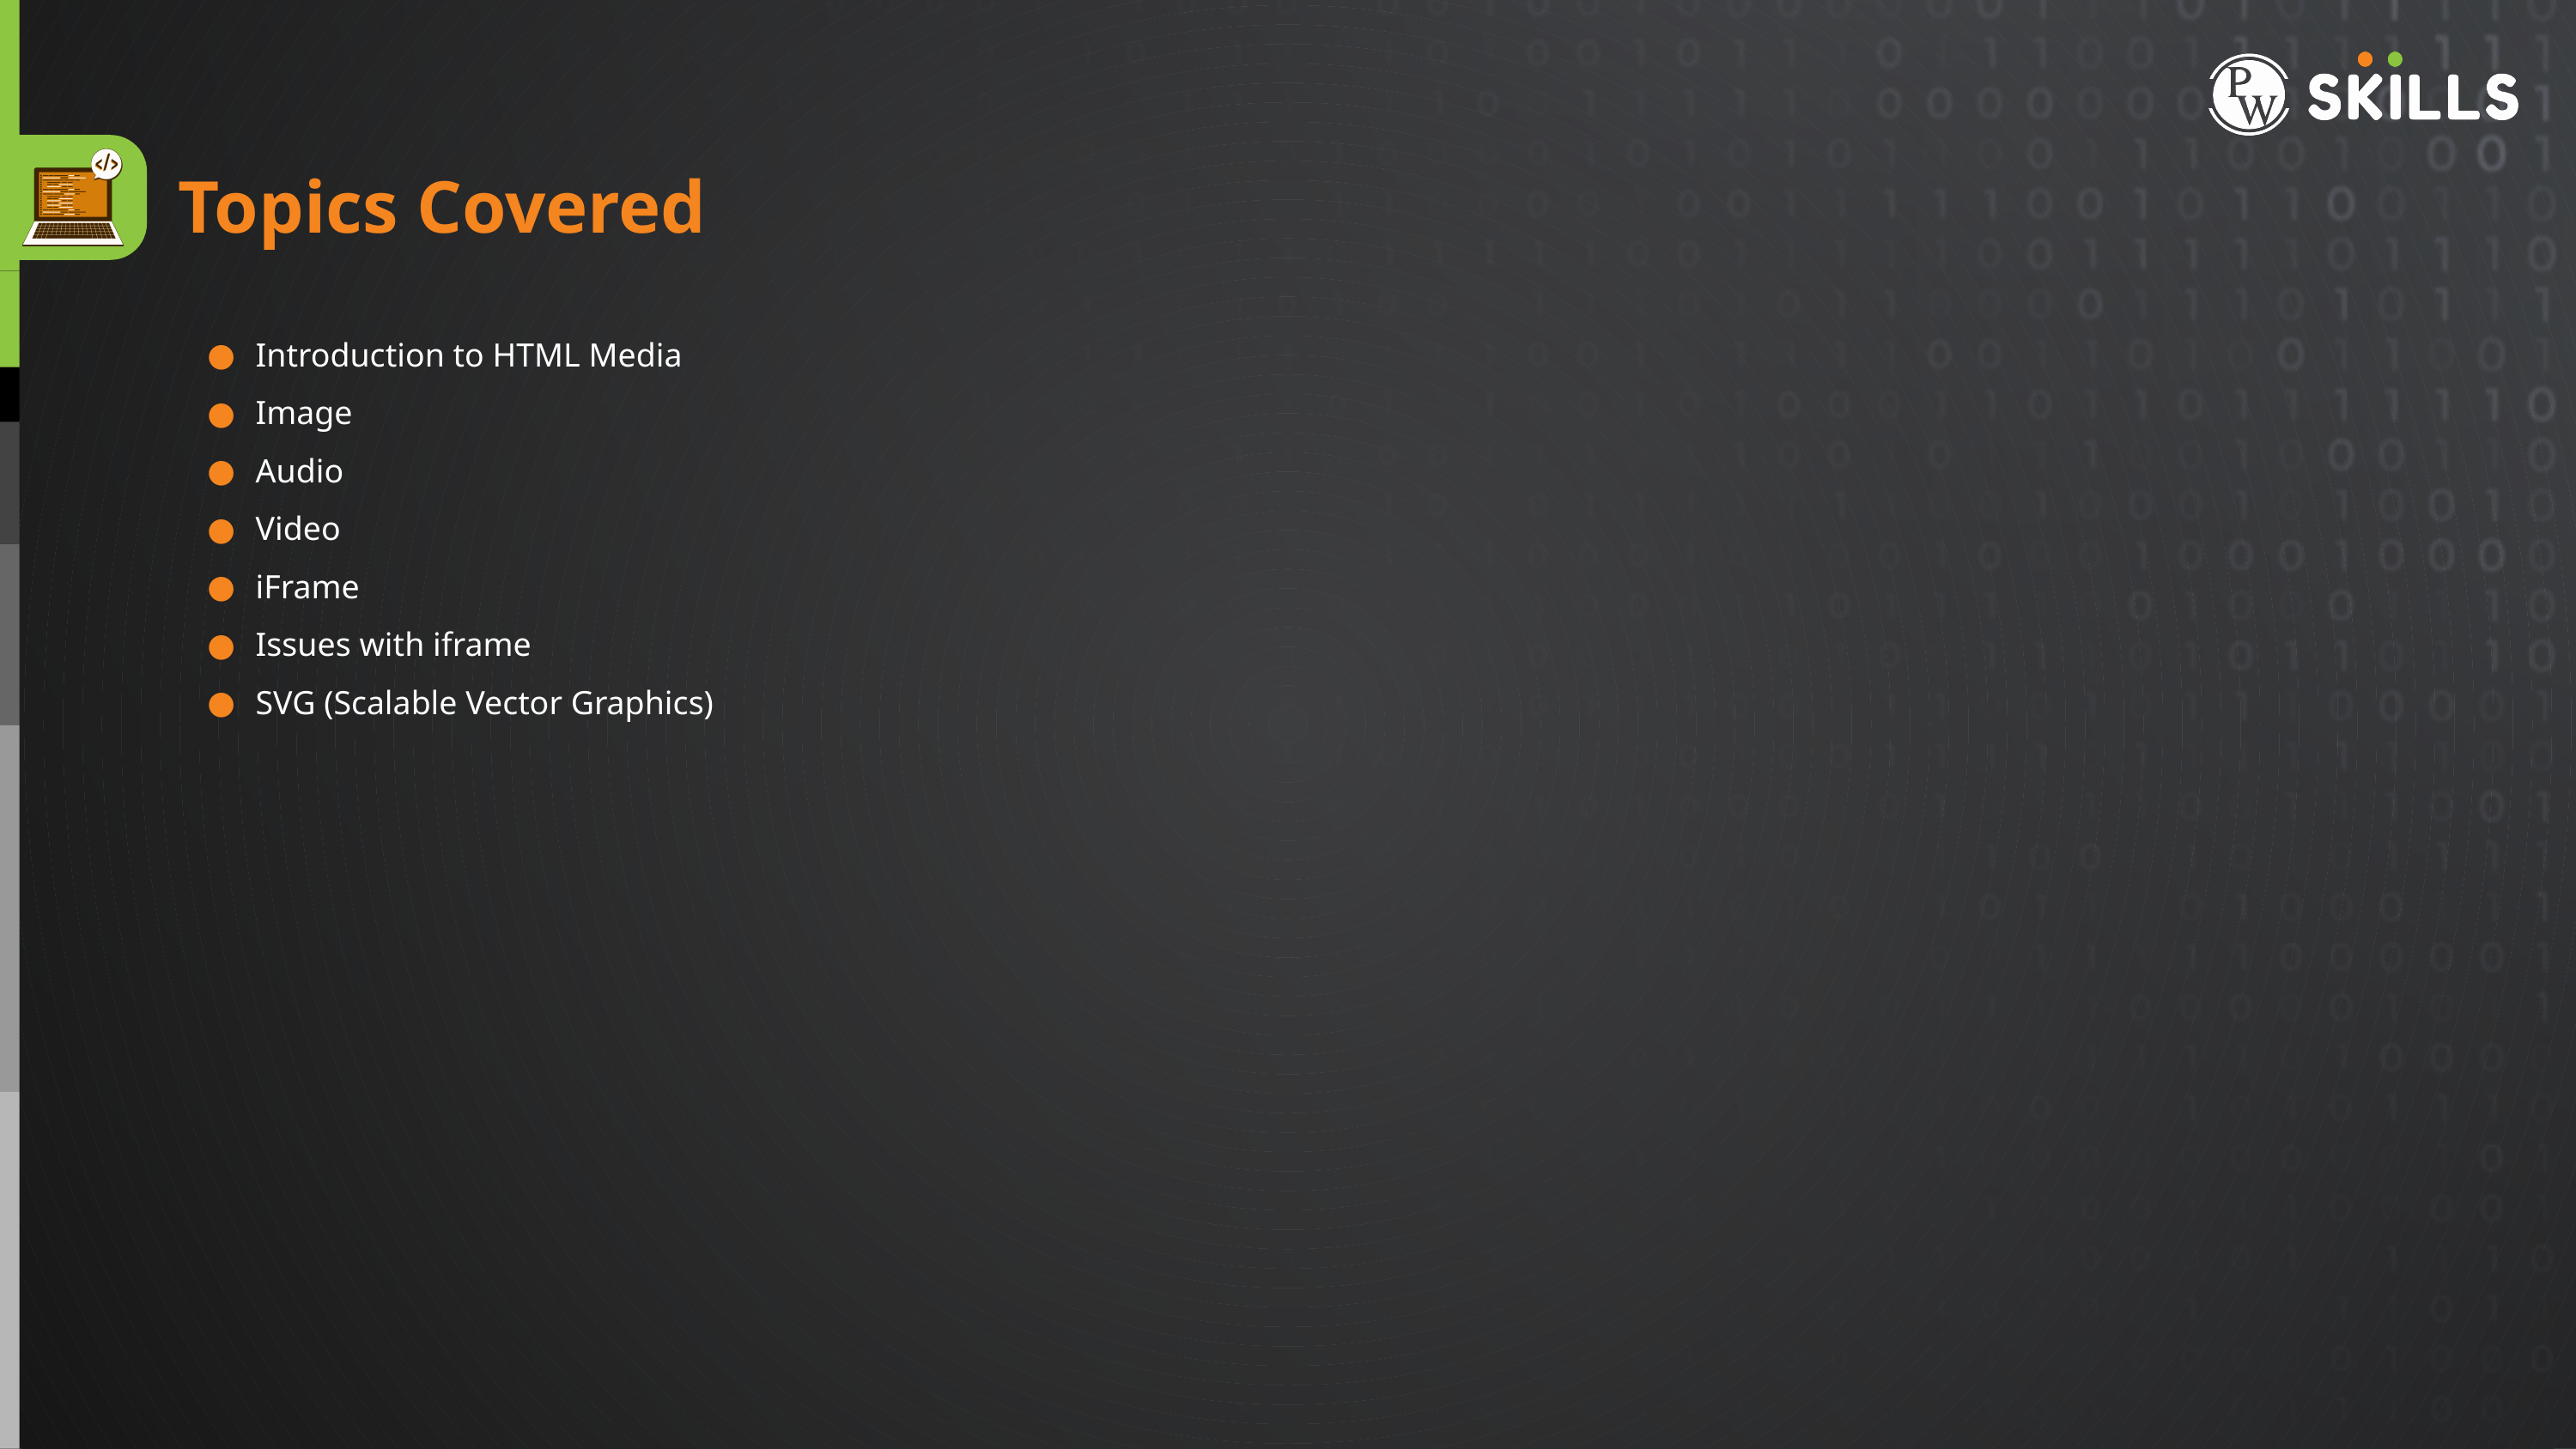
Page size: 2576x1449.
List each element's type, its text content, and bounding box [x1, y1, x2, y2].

picture [22, 149, 125, 246]
text_box Introduction to HTML Media Image Audio Video iFrame Issues with iframe SVG (Scalable Vector Graphics) [178, 302, 1487, 734]
text_box Topics Covered [178, 161, 2128, 248]
picture [2208, 52, 2518, 136]
